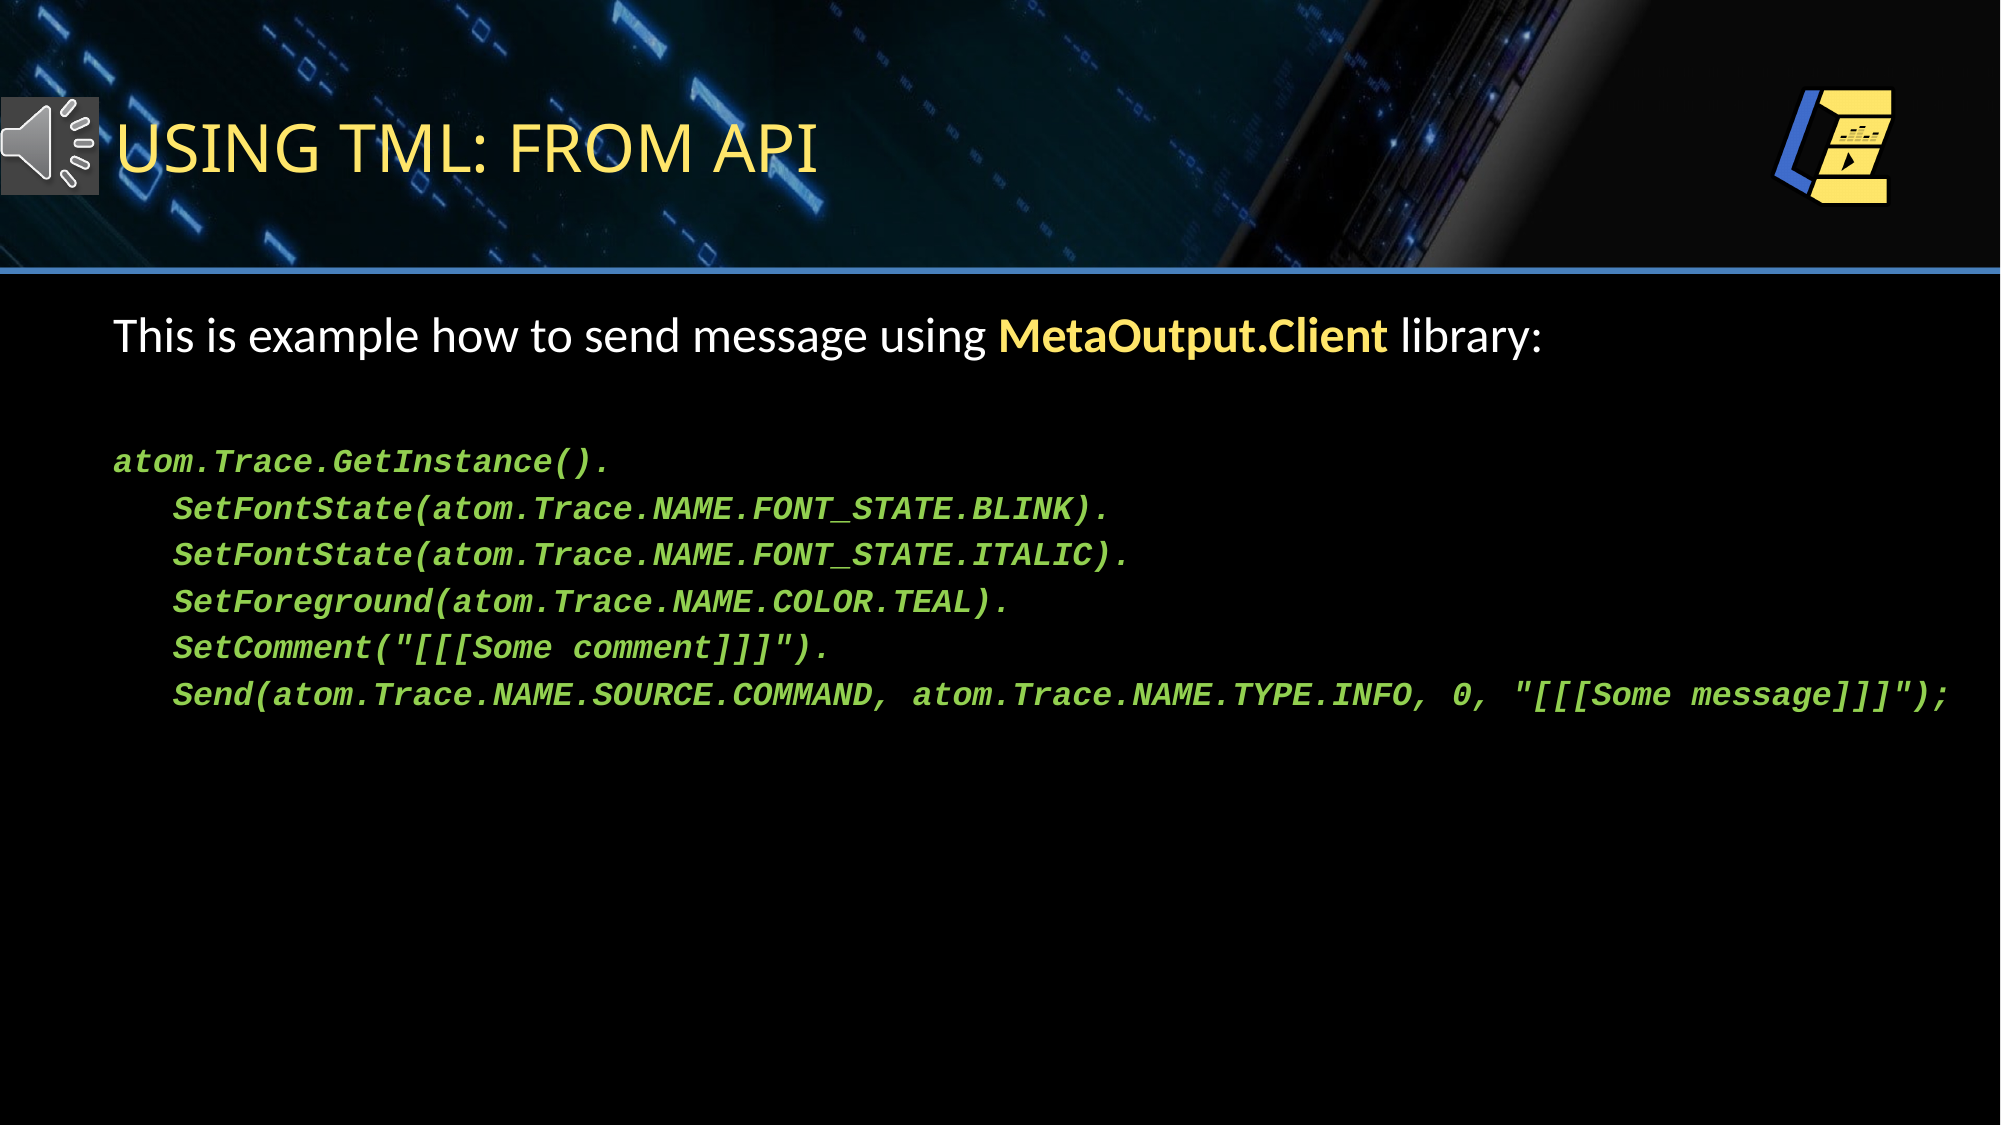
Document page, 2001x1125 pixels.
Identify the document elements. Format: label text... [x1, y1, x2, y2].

title USING TML: FROM API [99, 62, 1904, 230]
picture [0, 0, 2001, 1125]
list This is example how to send message using MetaOutput.Client library: atom.Trace.GetInstance(). SetFontState(atom.Trace.NAME.FONT_STATE.BLINK). SetFontState(atom.Trace.NAME.FONT_STATE.ITALIC). SetForeground(atom.Trace.NAME.COLOR.TEAL). SetComment("[[[Some comment]]]"). Send(atom.Trace.NAME.SOURCE.COMMAND, atom.Trace.NAME.TYPE.INFO, 0, "[[[Some message]]]"); [98, 295, 1984, 1064]
